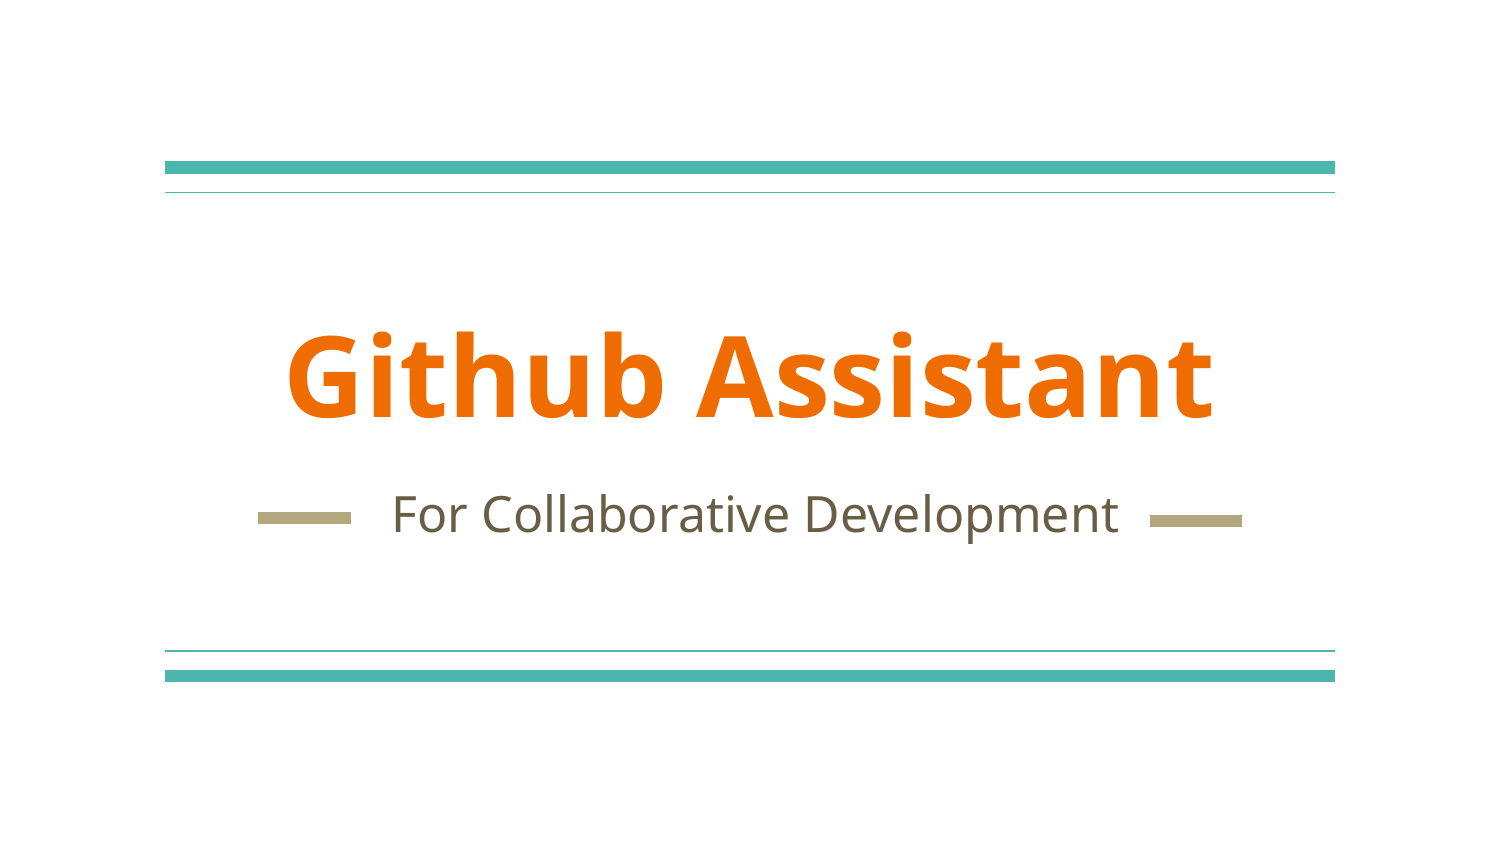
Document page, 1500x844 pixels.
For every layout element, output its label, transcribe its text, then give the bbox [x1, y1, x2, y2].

subtitle For Collaborative Development [350, 467, 1150, 598]
title Github Assistant [164, 287, 1336, 456]
